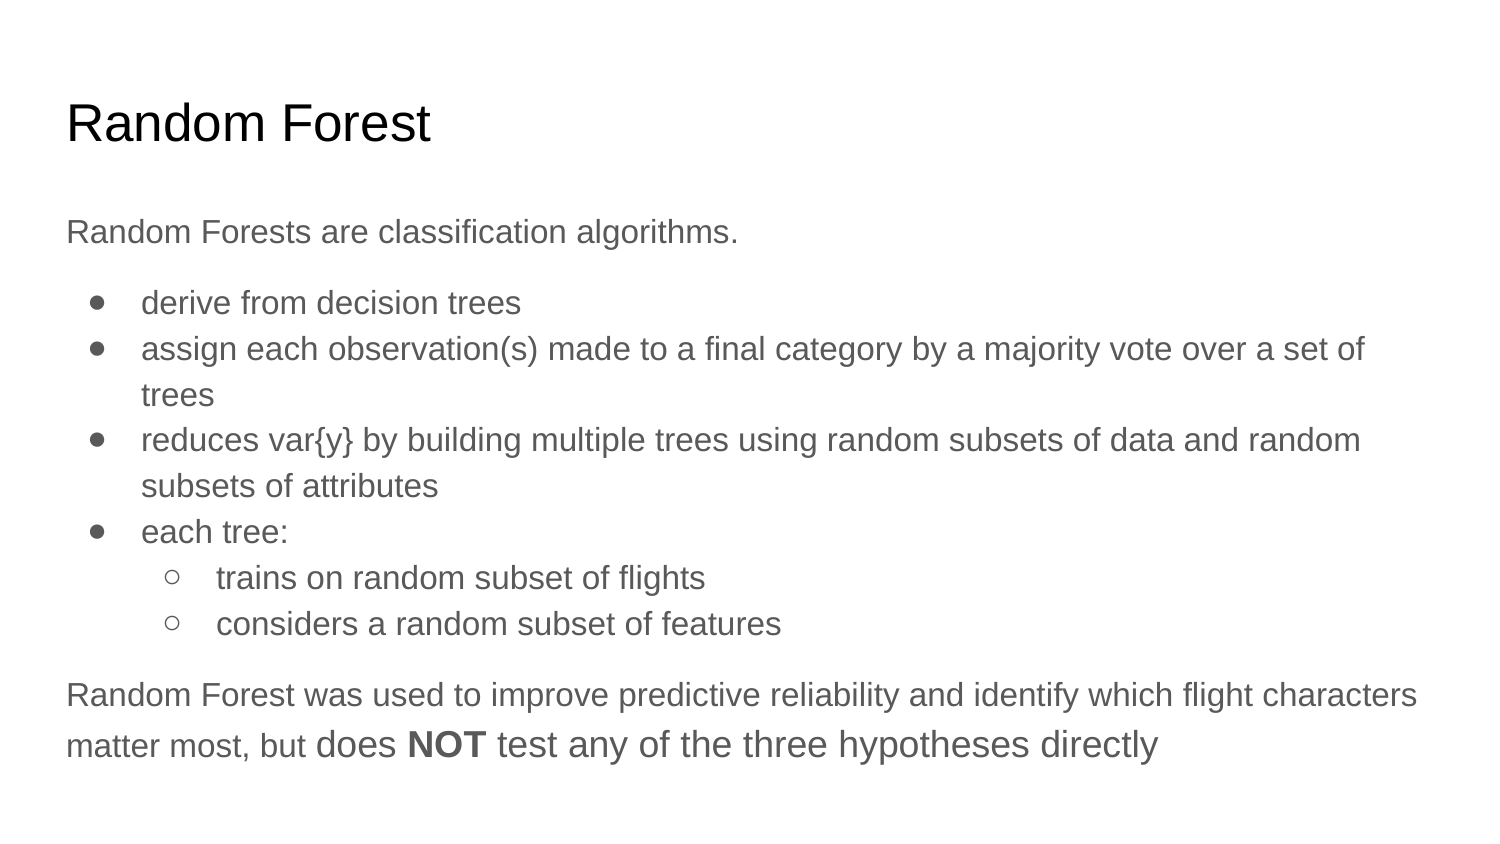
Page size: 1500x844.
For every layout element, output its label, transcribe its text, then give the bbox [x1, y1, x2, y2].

list Random Forests are classification algorithms. derive from decision trees assign each observation(s) made to a final category by a majority vote over a set of trees reduces var{y} by building multiple trees using random subsets of data and random subsets of attributes each tree: trains on random subset of flights considers a random subset of features Random Forest was used to improve predictive reliability and identify which flight characters matter most, but does NOT test any of the three hypotheses directly [51, 189, 1449, 806]
title Random Forest [51, 72, 1449, 167]
